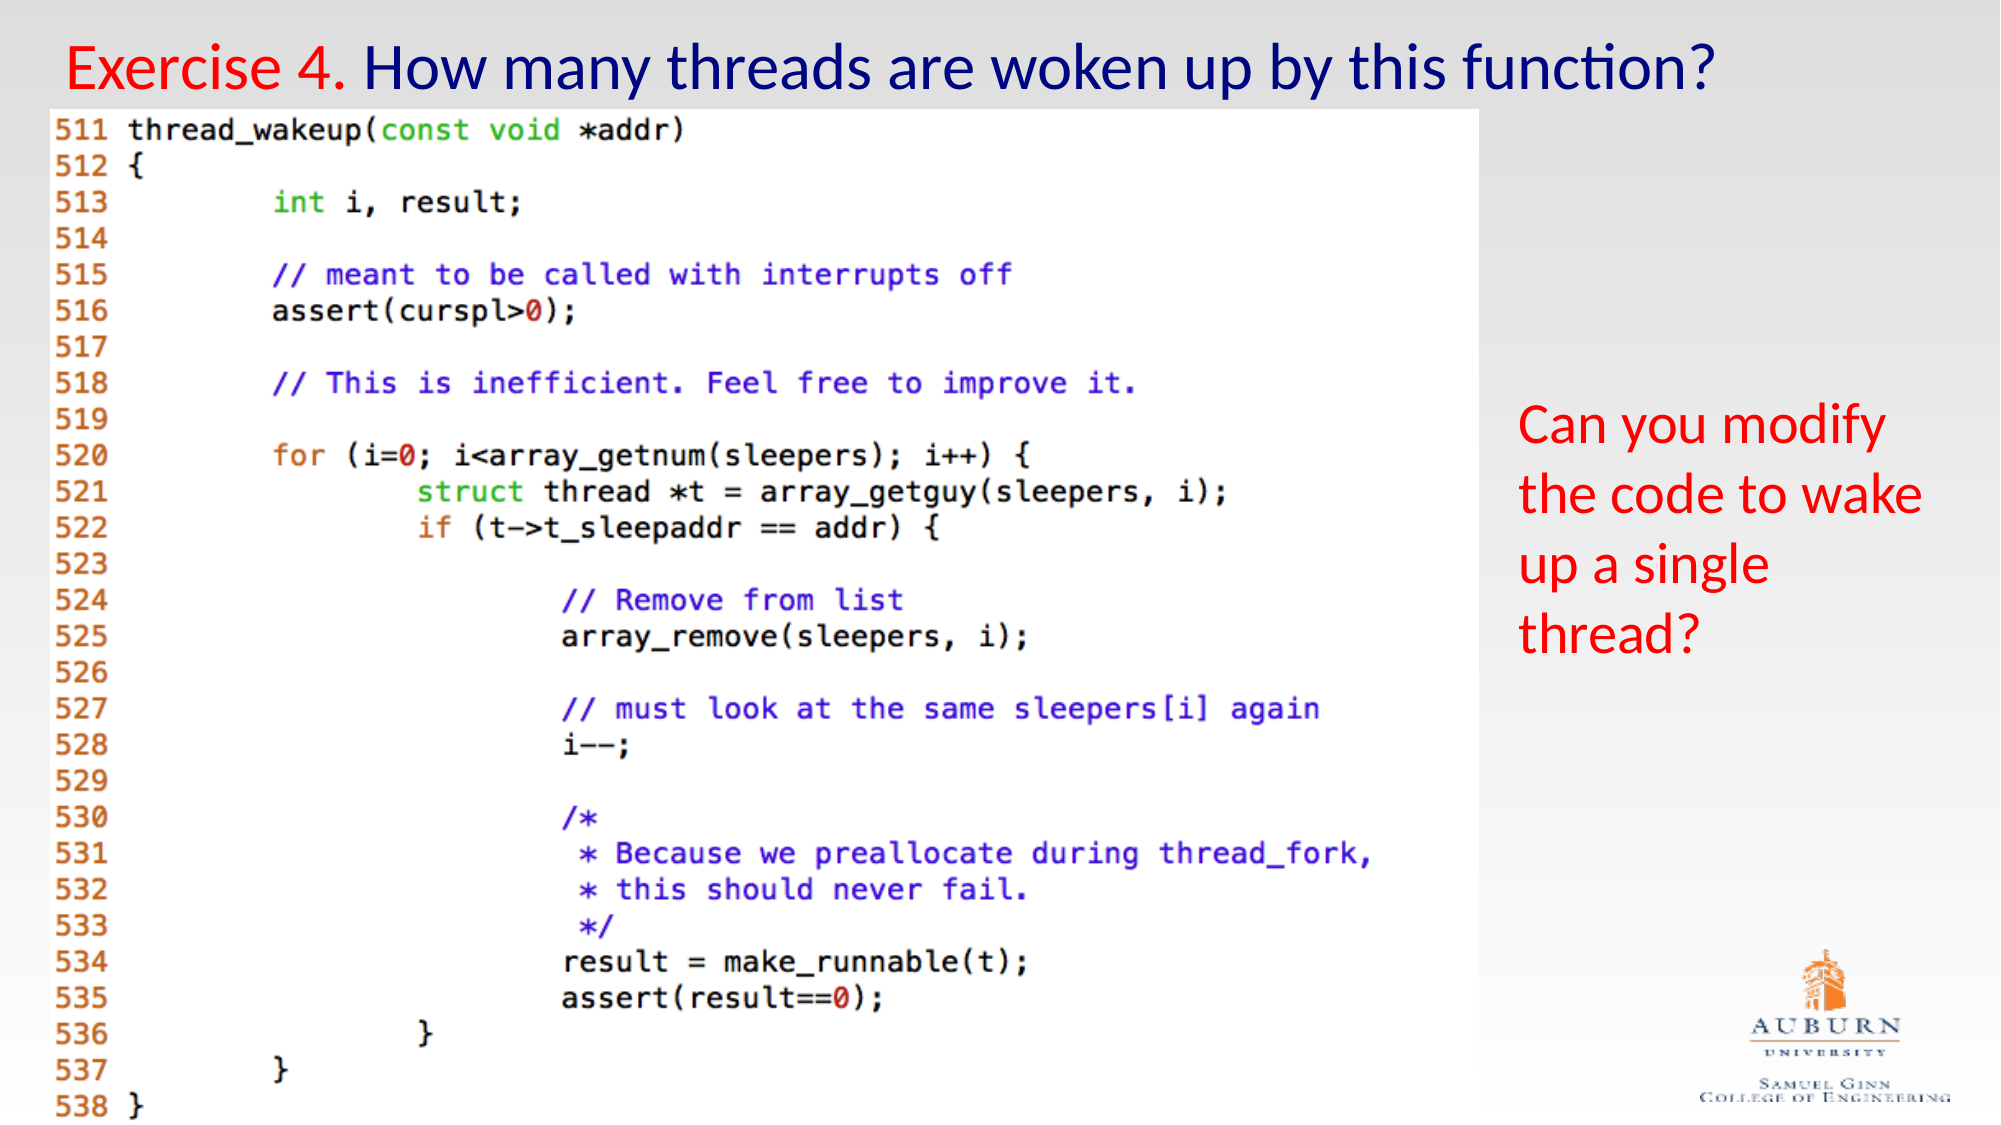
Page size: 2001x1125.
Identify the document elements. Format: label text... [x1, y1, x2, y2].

title Exercise 4. How many threads are woken up by this function? [50, 0, 1975, 125]
picture [49, 108, 1479, 1125]
picture [1700, 949, 1950, 1102]
text_box Can you modify the code to wake up a single thread? [1503, 362, 1979, 688]
